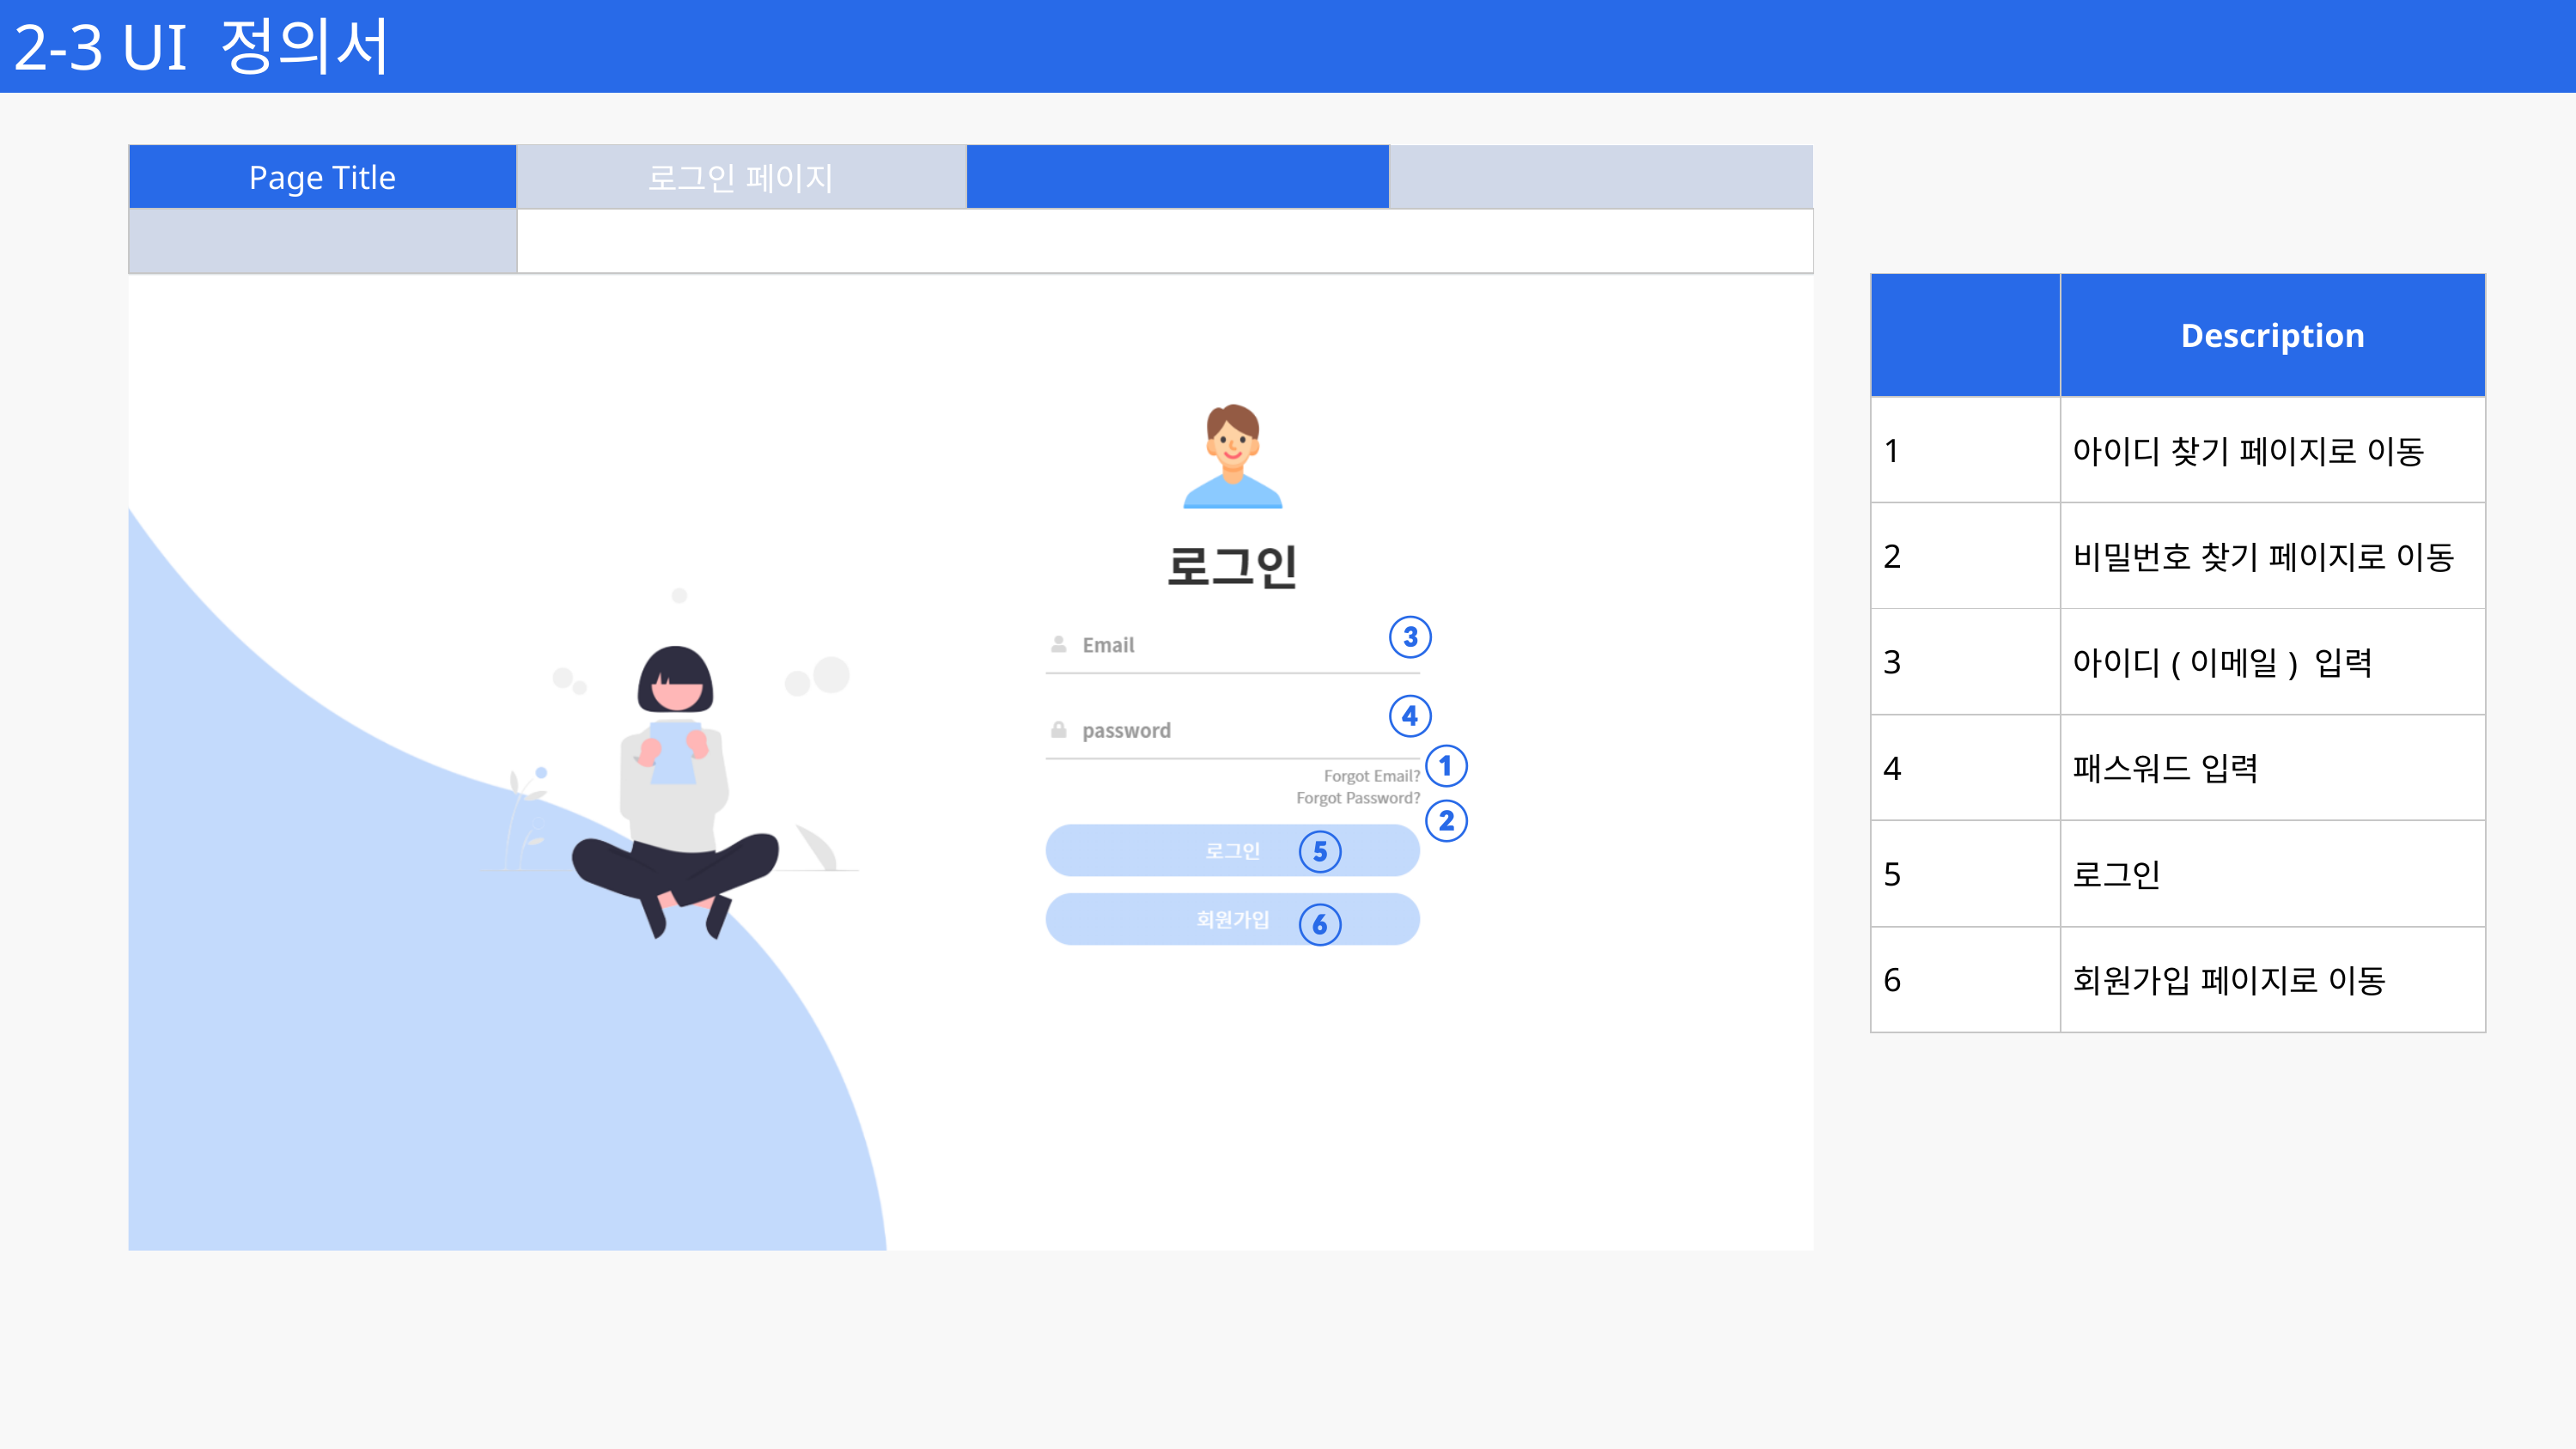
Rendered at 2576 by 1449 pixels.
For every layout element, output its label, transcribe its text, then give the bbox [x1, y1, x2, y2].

table_cell 아이디(이메일) 입력 [2061, 609, 2485, 714]
table_header 로그인 페이지 [518, 145, 965, 208]
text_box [0, 0, 2576, 94]
table_cell [130, 210, 516, 272]
table_header [1872, 274, 2060, 396]
table_cell 패스워드 입력 [2061, 715, 2485, 819]
picture [128, 272, 1815, 1251]
table_cell [518, 210, 1813, 272]
table_cell 2 [1872, 503, 2060, 608]
table_cell 1 [1872, 398, 2060, 502]
table_cell 4 [1872, 715, 2060, 819]
table_cell 회원가입 페이지로 이동 [2061, 928, 2485, 1032]
table_header Page Title [130, 145, 516, 208]
table_cell 로그인 [2061, 821, 2485, 926]
table_cell 6 [1872, 928, 2060, 1032]
table_header Description [2061, 274, 2485, 396]
table_cell 3 [1872, 609, 2060, 714]
table_header [1391, 145, 1813, 208]
table_cell 5 [1872, 821, 2060, 926]
table_header [967, 145, 1389, 208]
table_cell 아이디 찾기 페이지로 이동 [2061, 398, 2485, 502]
table_cell 비밀번호 찾기 페이지로 이동 [2061, 503, 2485, 608]
